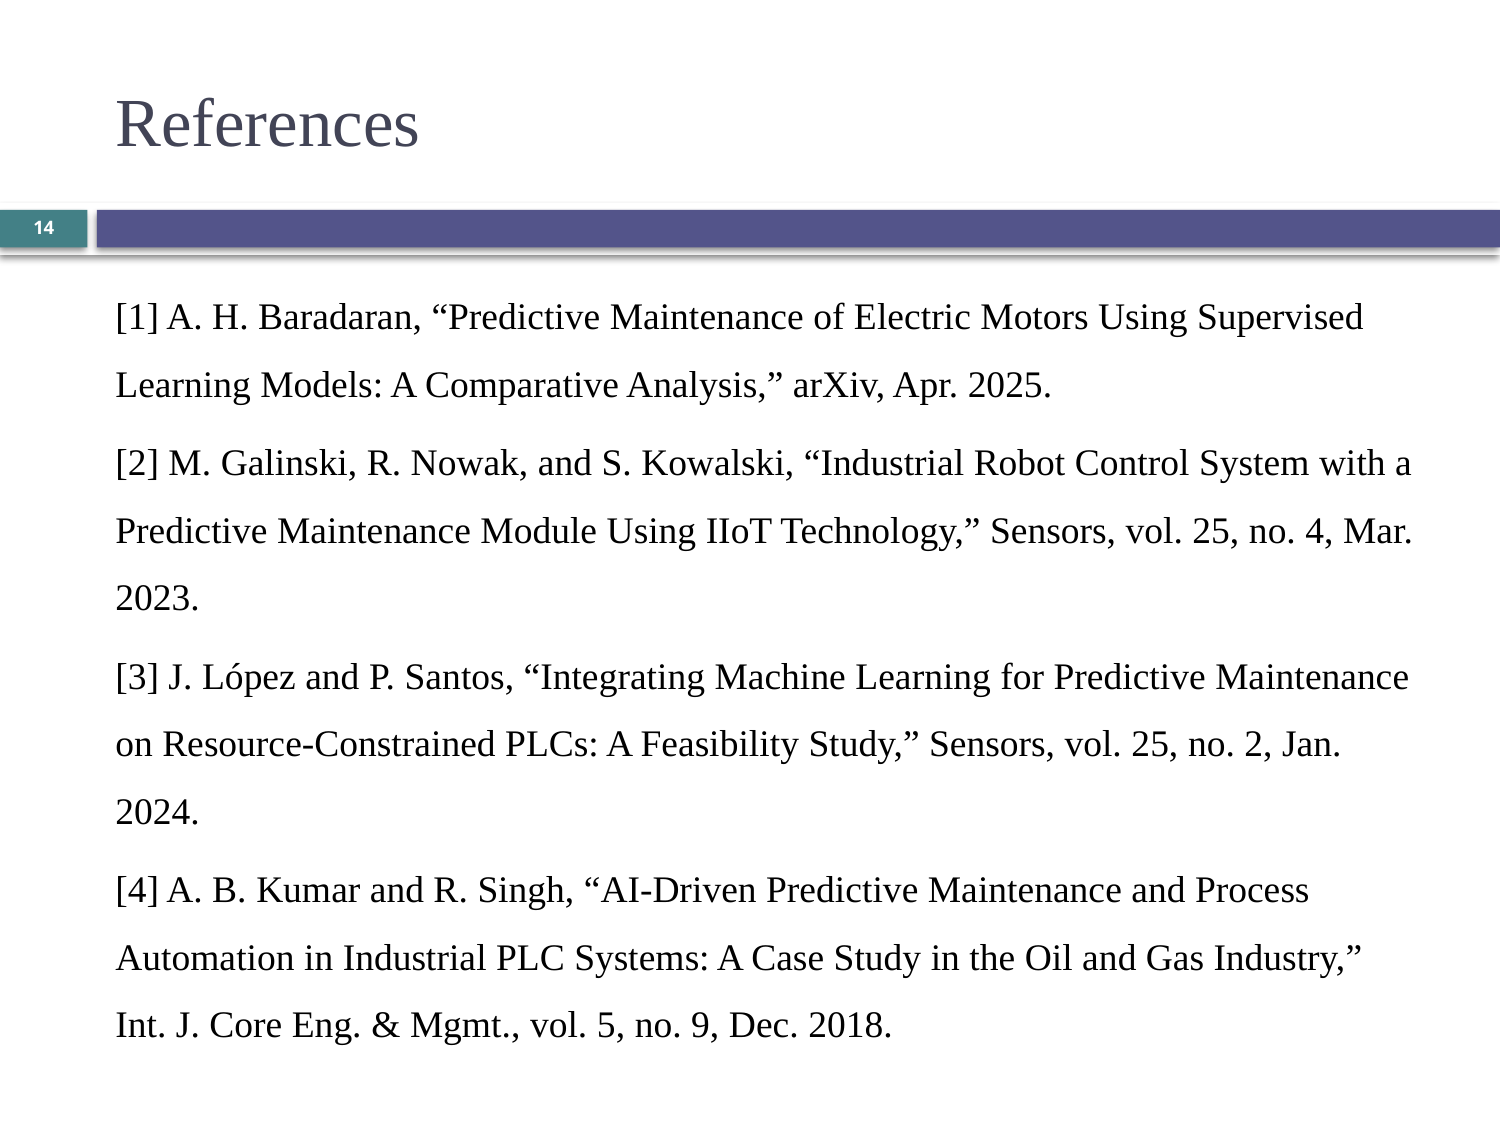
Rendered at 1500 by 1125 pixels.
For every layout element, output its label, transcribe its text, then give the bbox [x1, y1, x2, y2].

list [1] A. H. Baradaran, “Predictive Maintenance of Electric Motors Using Supervised Learning Models: A Comparative Analysis,” arXiv, Apr. 2025. [2] M. Galinski, R. Nowak, and S. Kowalski, “Industrial Robot Control System with a Predictive Maintenance Module Using IIoT Technology,” Sensors, vol. 25, no. 4, Mar. 2023. [3] J. López and P. Santos, “Integrating Machine Learning for Predictive Maintenance on Resource-Constrained PLCs: A Feasibility Study,” Sensors, vol. 25, no. 2, Jan. 2024. [4] A. B. Kumar and R. Singh, “AI-Driven Predictive Maintenance and Process Automation in Industrial PLC Systems: A Case Study in the Oil and Gas Industry,” Int. J. Core Eng. & Mgmt., vol. 5, no. 9, Dec. 2018. [100, 262, 1438, 1000]
slide_number 14 [0, 208, 88, 249]
title References [100, 37, 1438, 200]
